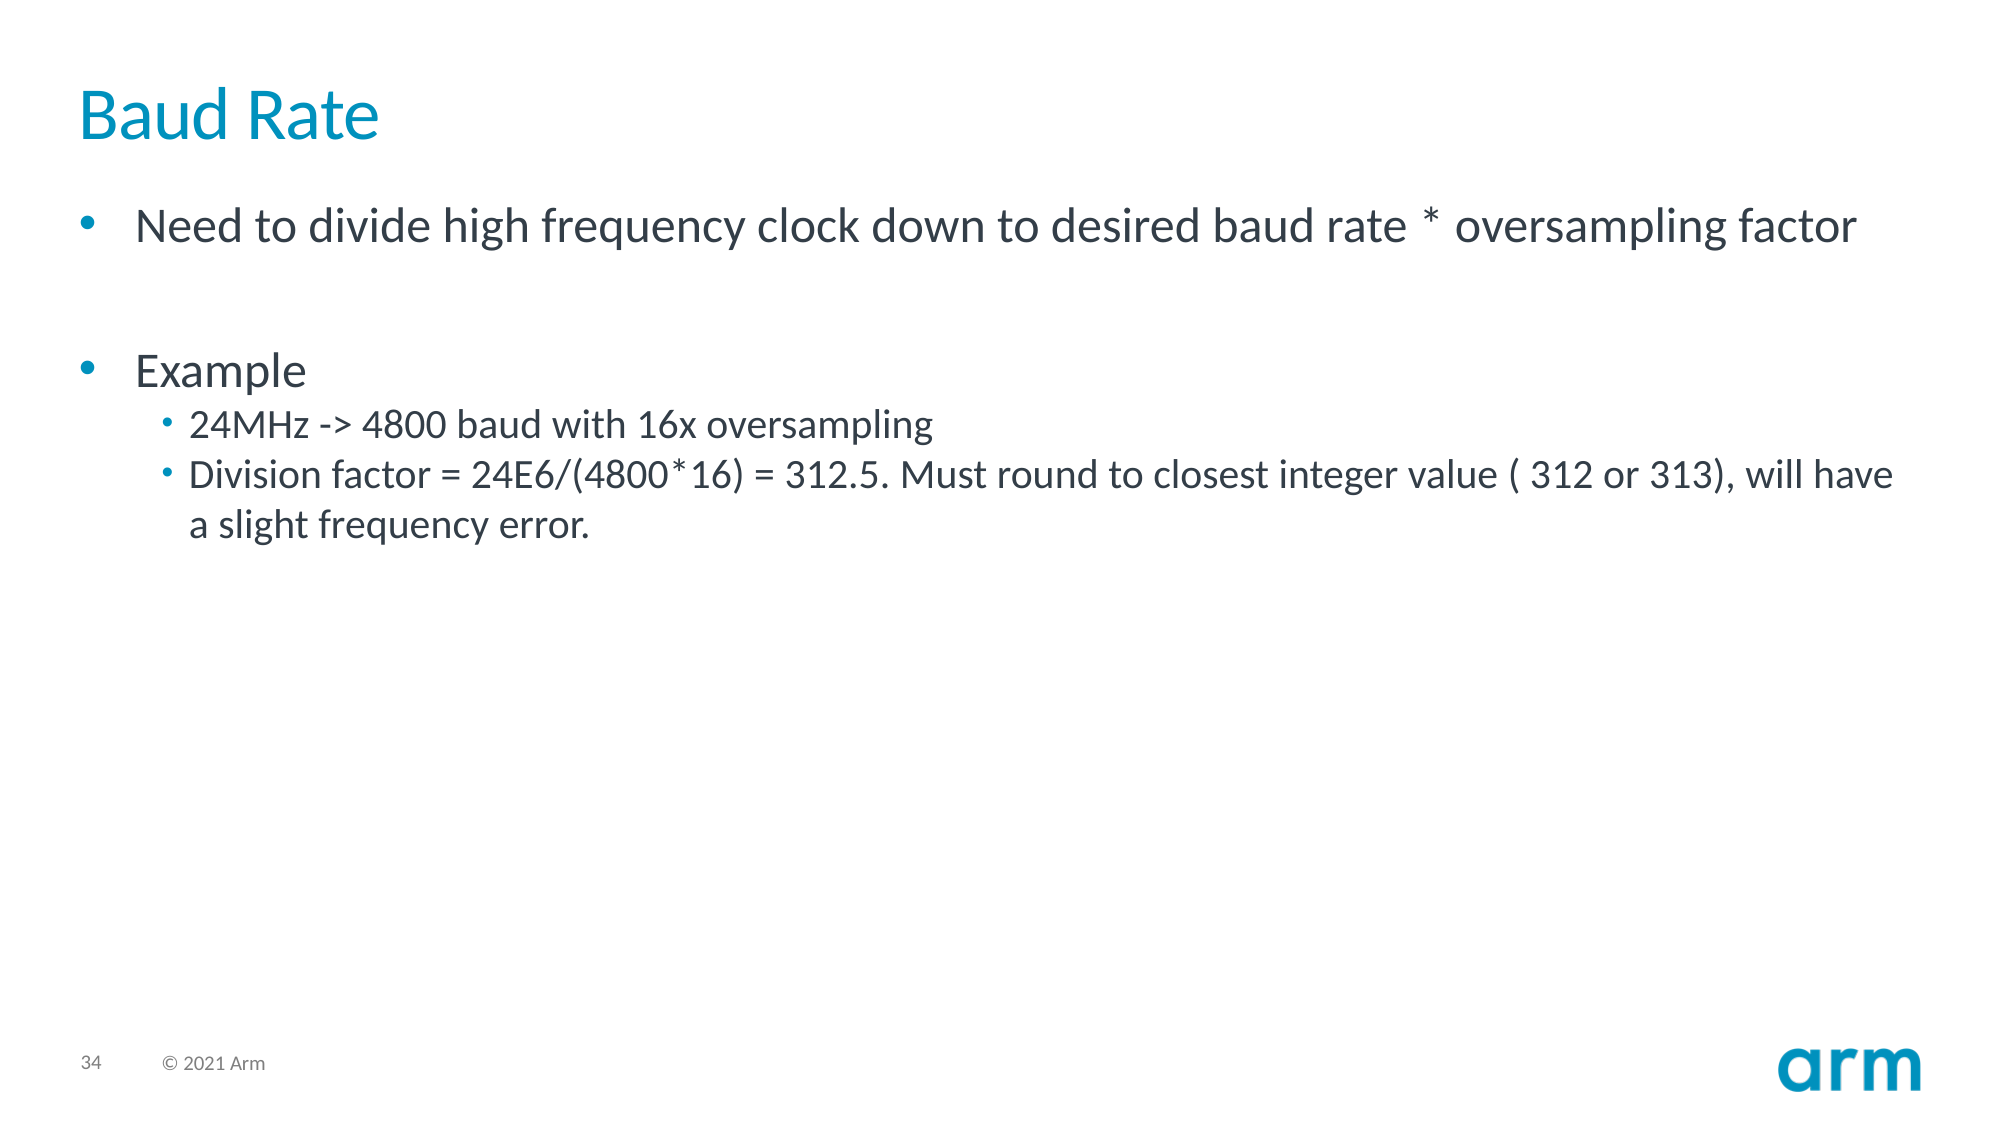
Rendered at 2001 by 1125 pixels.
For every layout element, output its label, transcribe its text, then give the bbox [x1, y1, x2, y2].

picture [1777, 1047, 1922, 1093]
list Need to divide high frequency clock down to desired baud rate * oversampling factor Example 24MHz -> 4800 baud with 16x oversampling Division factor = 24E6/(4800*16) = 312.5. Must round to closest integer value ( 312 or 313), will have a slight frequency error. [78, 192, 1922, 1004]
title Baud Rate [78, 78, 1922, 186]
